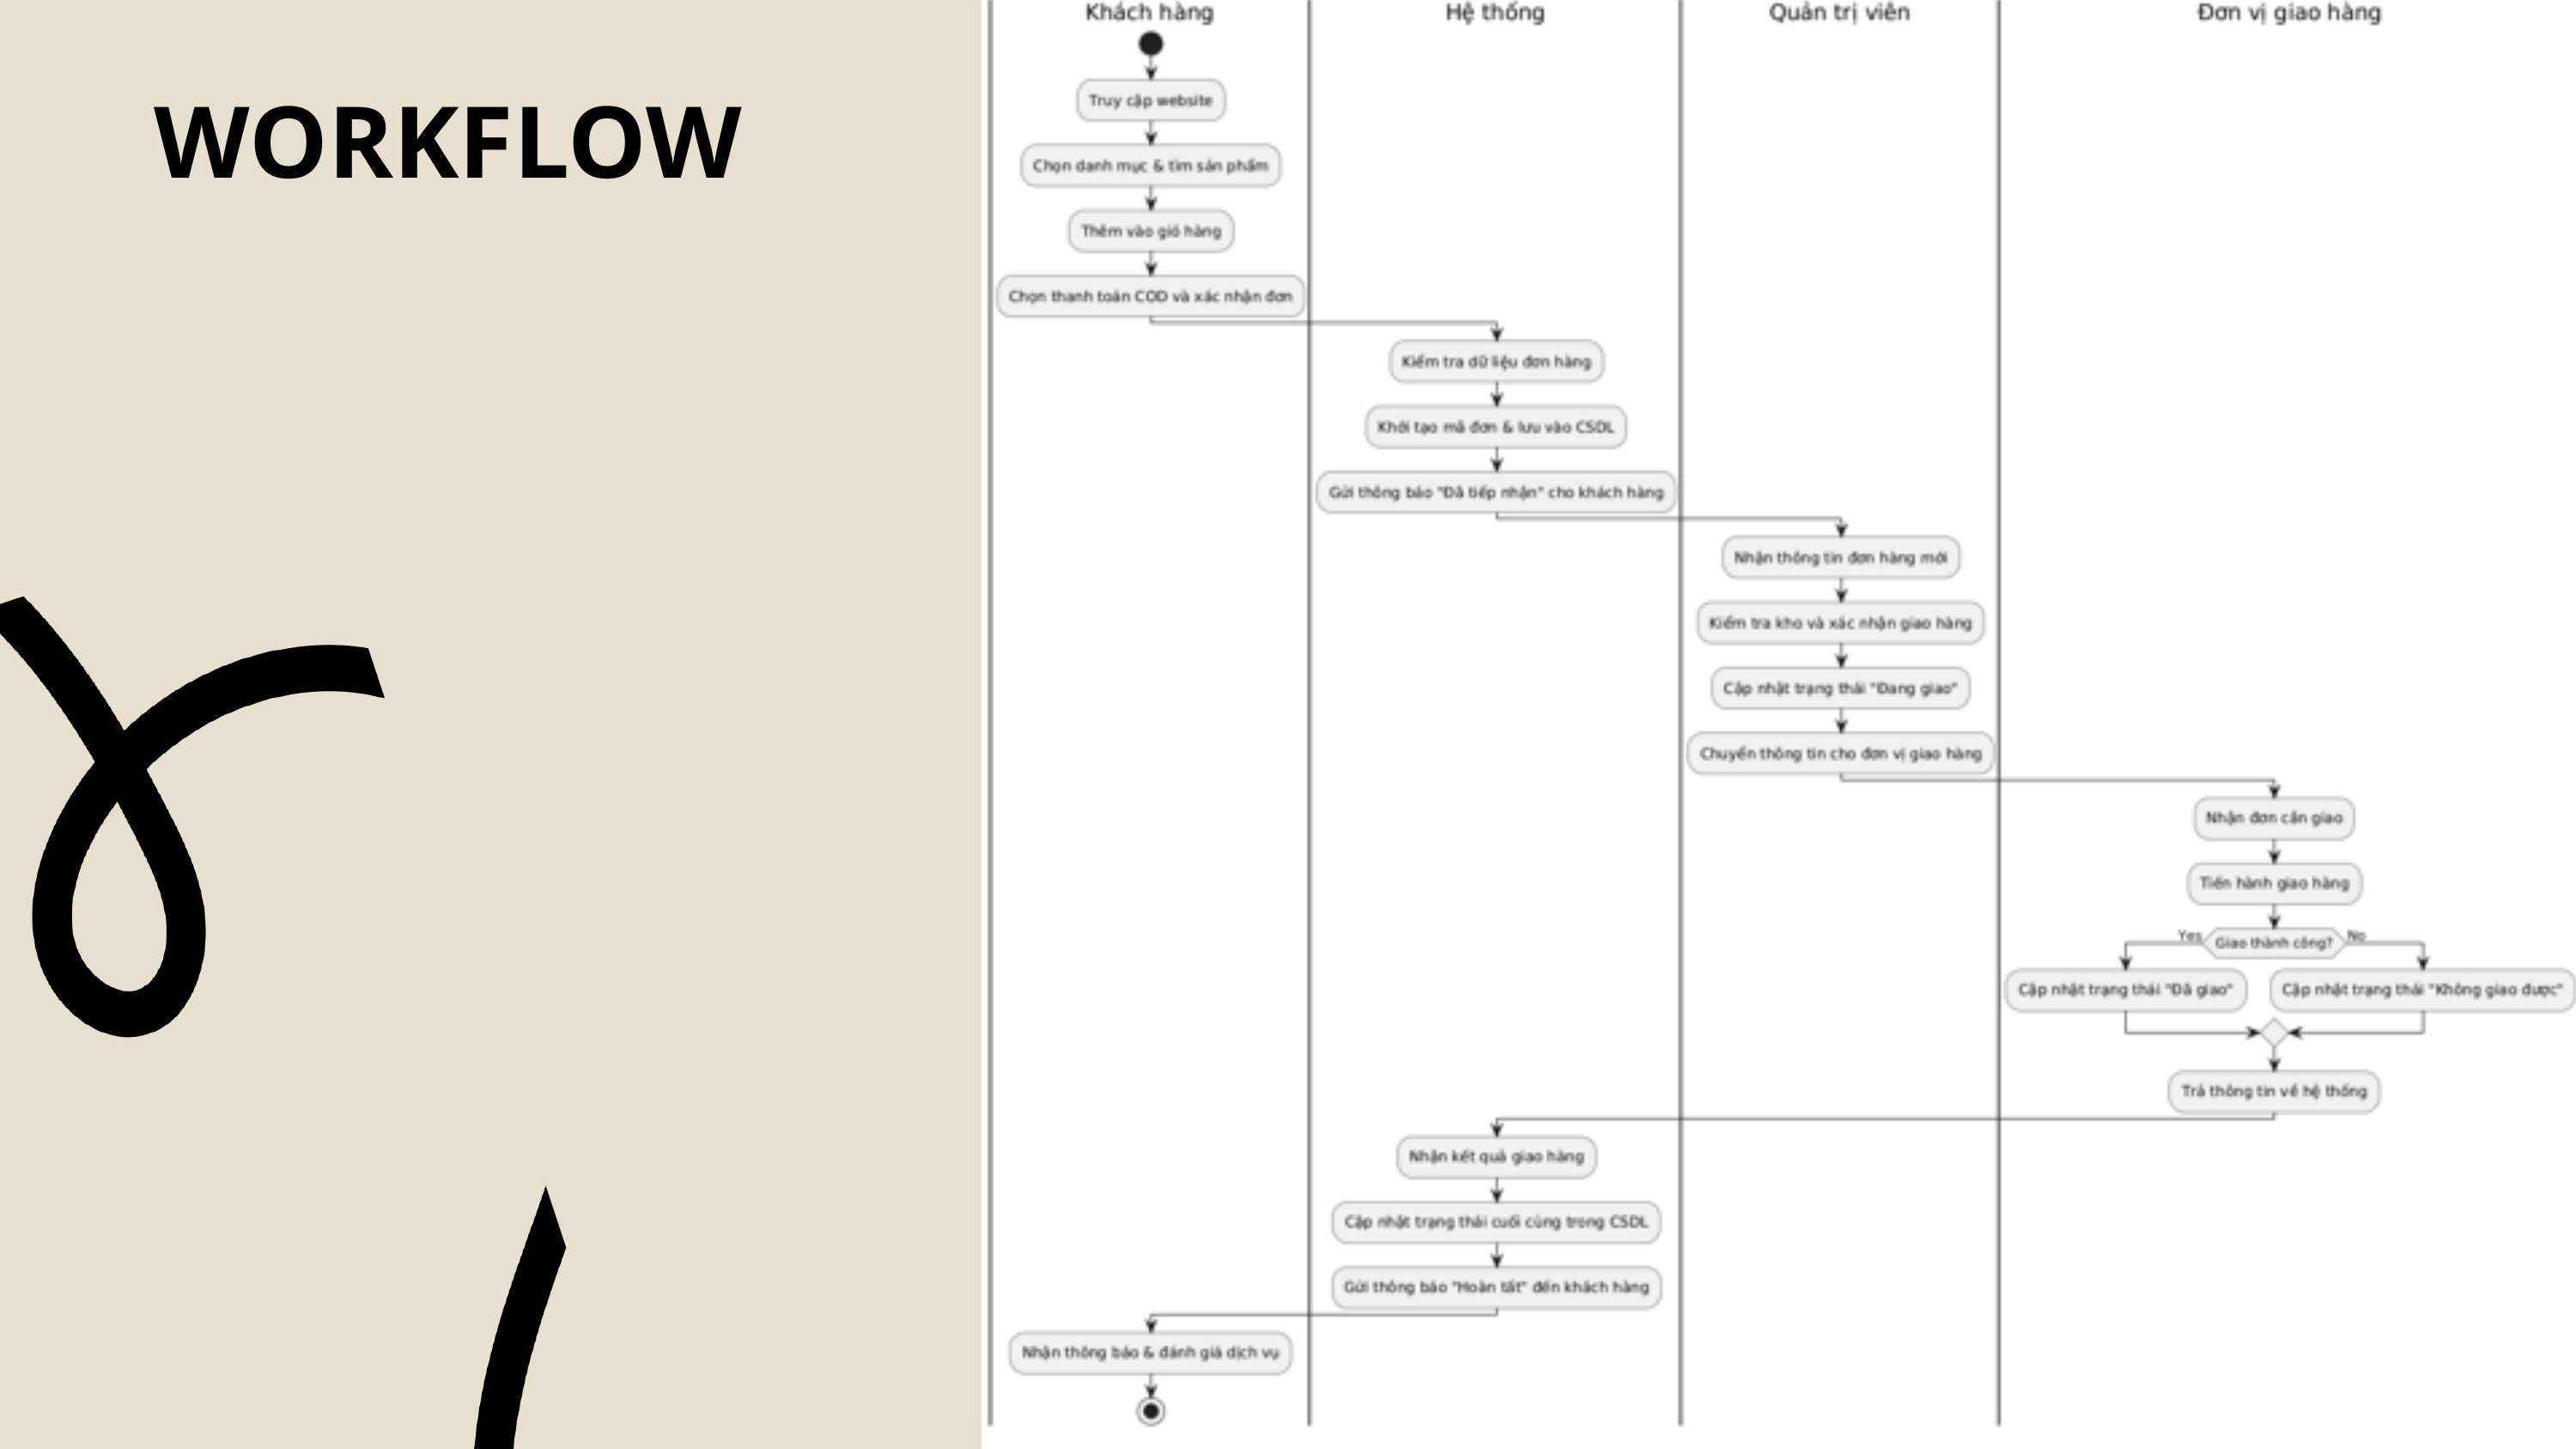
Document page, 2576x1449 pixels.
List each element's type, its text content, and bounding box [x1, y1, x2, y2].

text_box WORKFLOW [0, 96, 1013, 198]
text_box [0, 499, 632, 1449]
text_box [981, 0, 2576, 1449]
